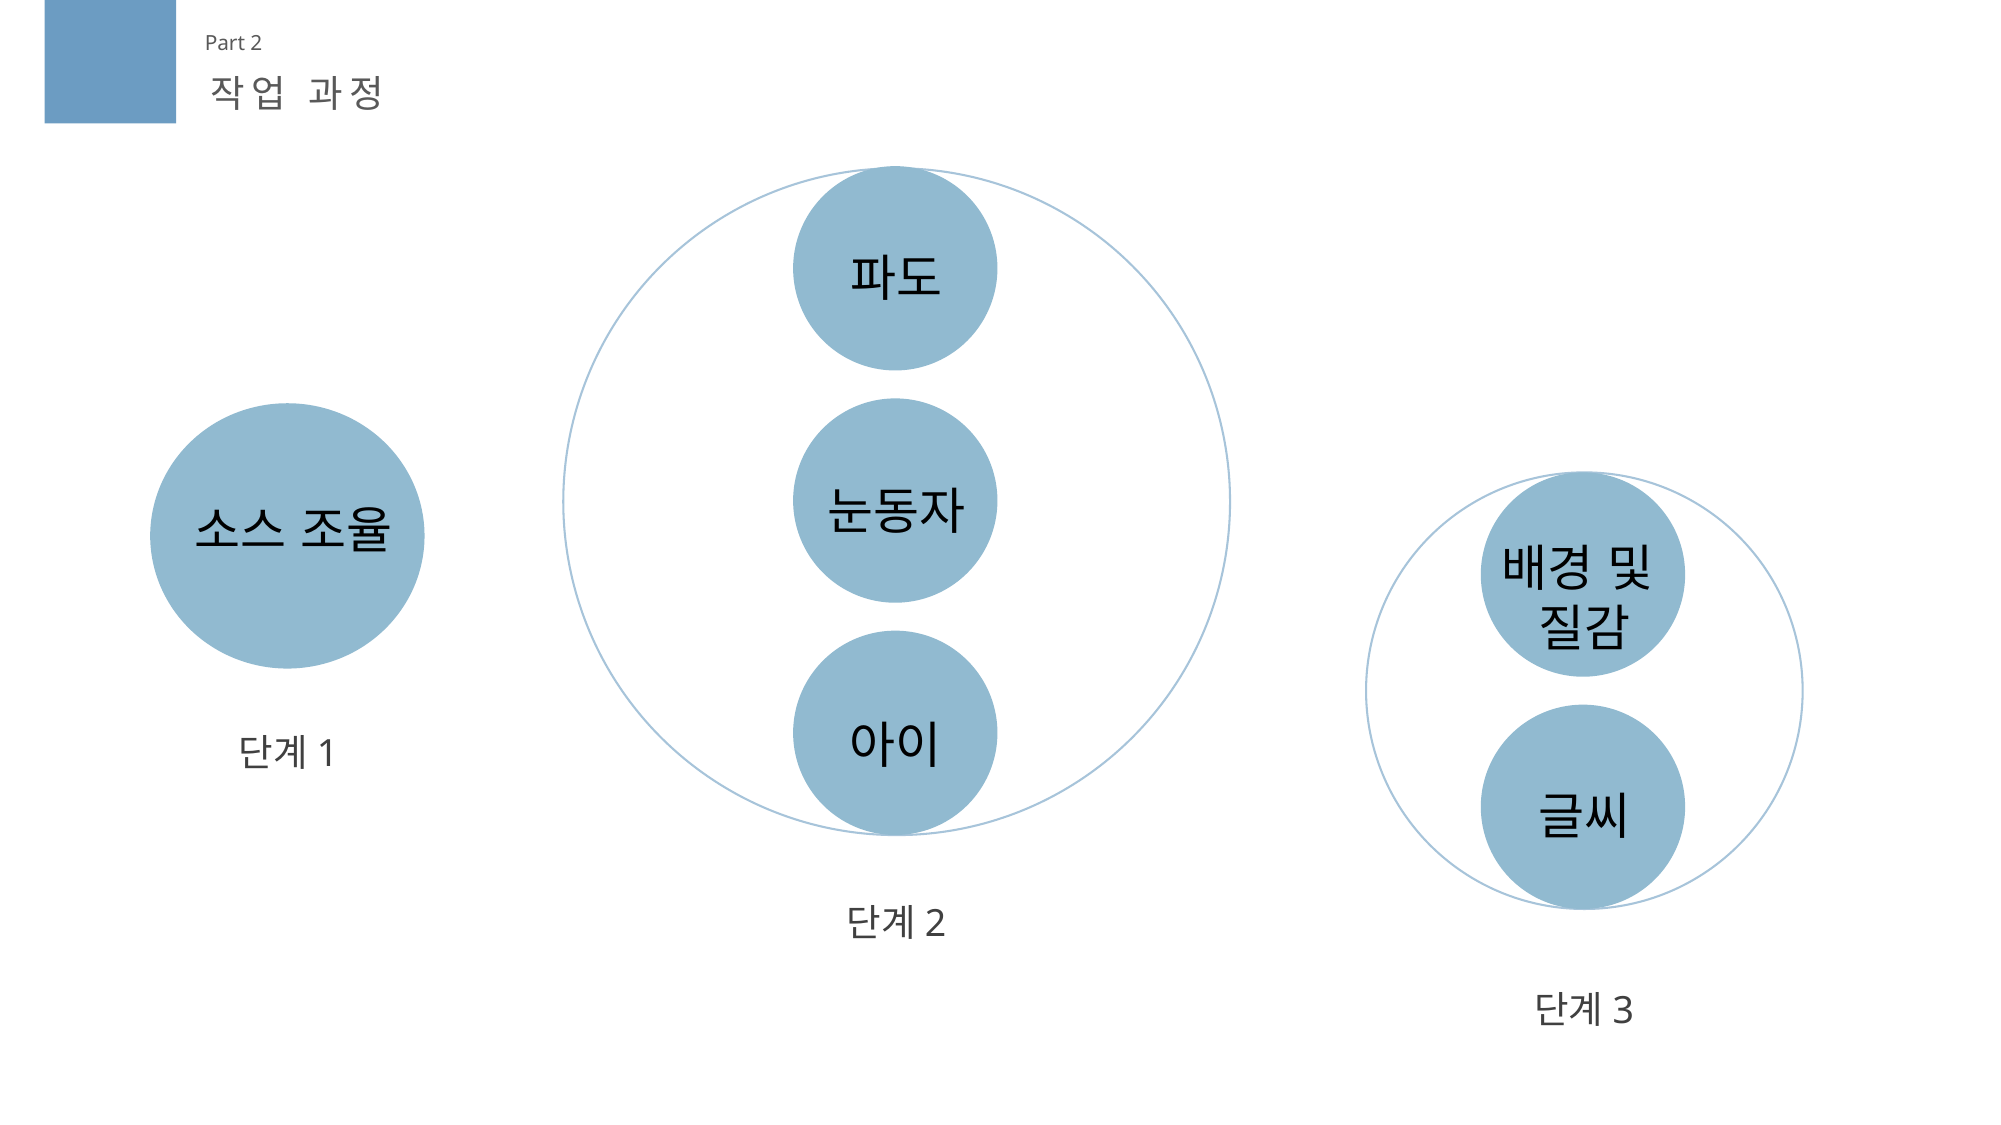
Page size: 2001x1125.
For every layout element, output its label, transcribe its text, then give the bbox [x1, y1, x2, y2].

text_box [796, 397, 995, 472]
text_box [796, 165, 994, 238]
text_box 단계3 [1445, 978, 1723, 1039]
text_box [1484, 703, 1682, 777]
text_box Part 2 [189, 22, 277, 63]
text_box 작업 과정 [196, 62, 400, 123]
text_box [1490, 853, 1676, 911]
text_box [802, 314, 988, 372]
text_box [1365, 471, 1804, 910]
text_box [803, 548, 987, 604]
text_box 글씨 [1445, 777, 1723, 853]
text_box [562, 168, 1232, 836]
text_box [44, 0, 177, 124]
text_box [1531, 664, 1635, 678]
text_box 배경 및 질감 [1445, 529, 1723, 664]
text_box 눈동자 [758, 472, 1036, 548]
text_box [804, 782, 986, 837]
text_box [1490, 471, 1676, 529]
text_box 단계1 [150, 721, 428, 782]
text_box 아이 [756, 706, 1034, 782]
text_box [795, 629, 995, 706]
text_box 파도 [758, 238, 1036, 314]
text_box [152, 566, 423, 670]
text_box 소스 조율 [148, 491, 426, 566]
text_box [157, 402, 418, 491]
text_box 단계2 [758, 891, 1036, 952]
